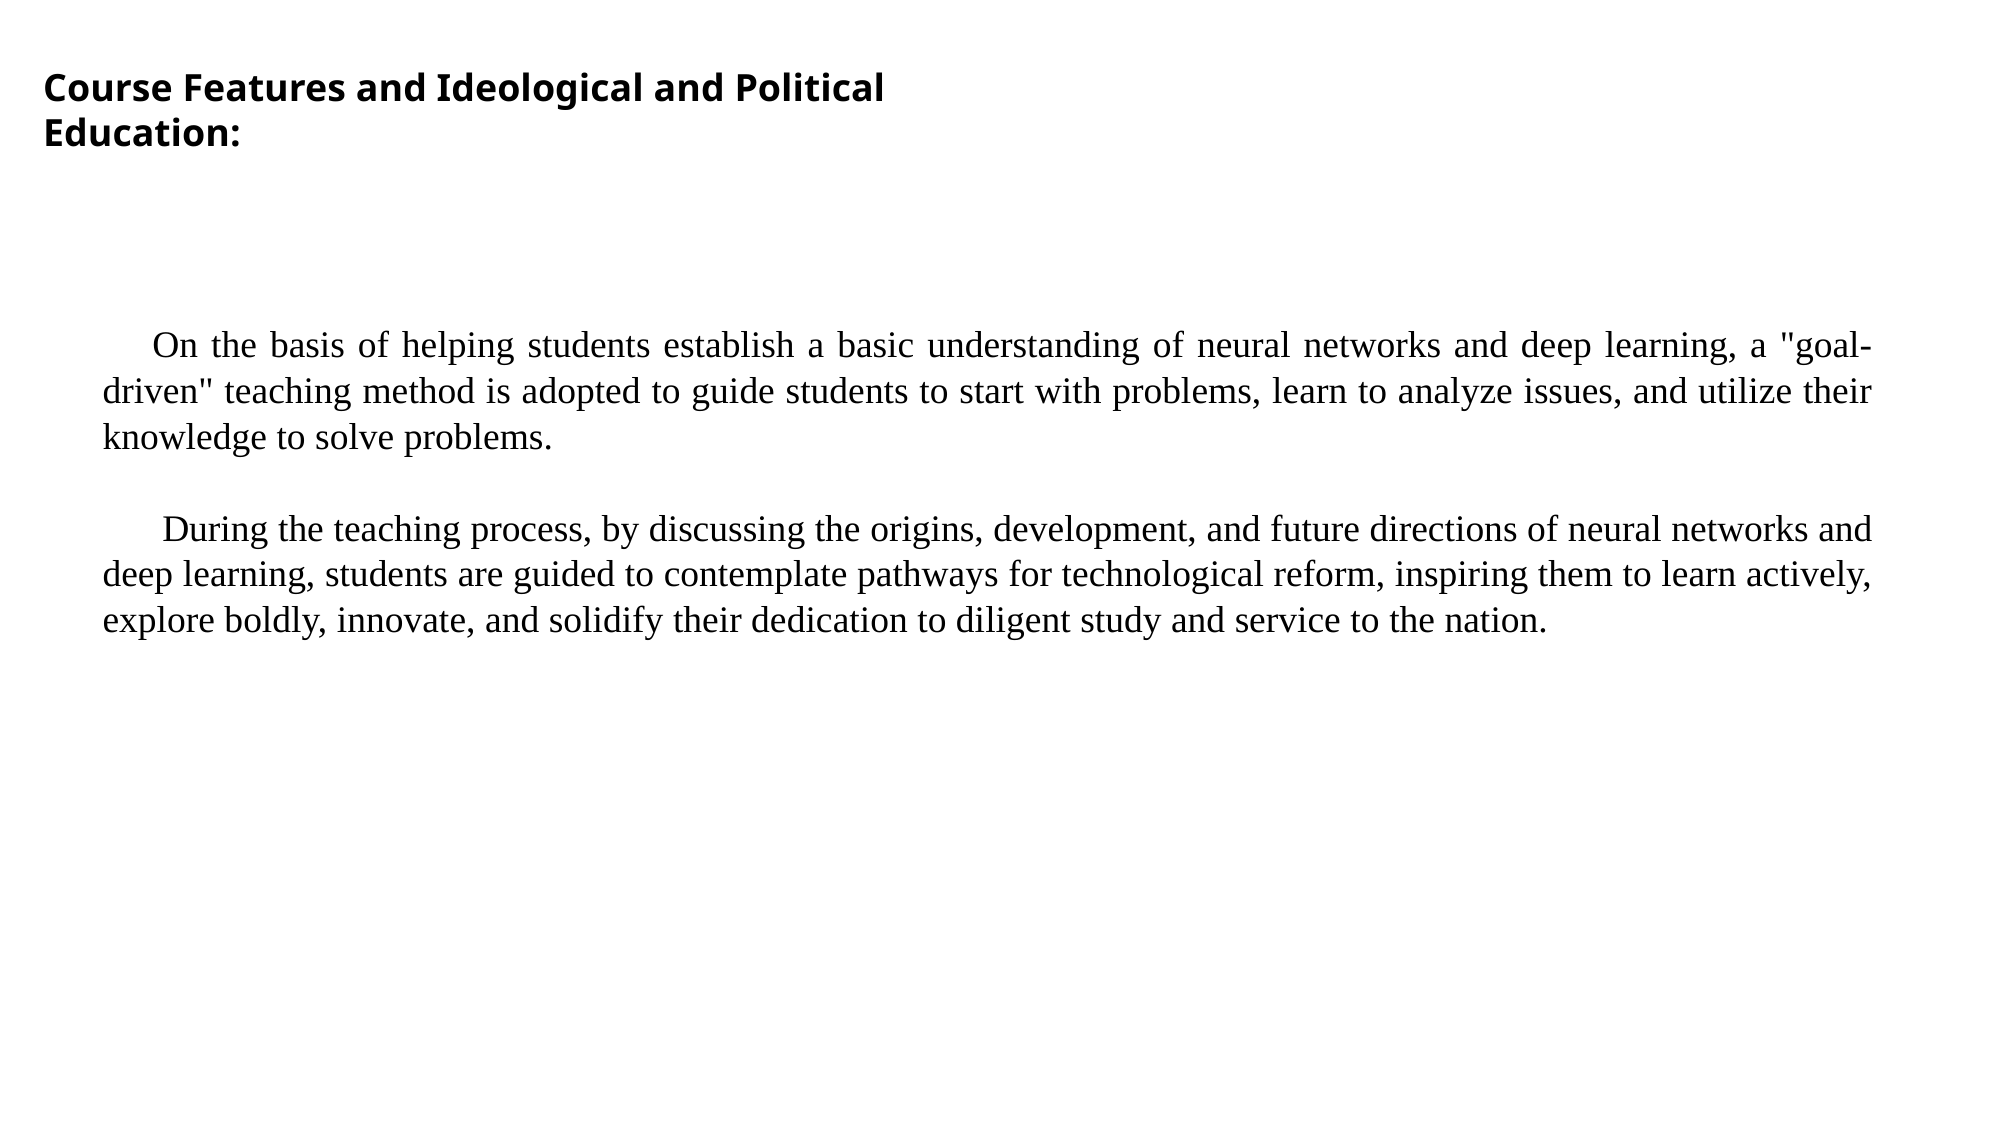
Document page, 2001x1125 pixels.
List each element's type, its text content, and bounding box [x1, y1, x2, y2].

text_box On the basis of helping students establish a basic understanding of neural networks and deep learning, a "goal-driven" teaching method is adopted to guide students to start with problems, learn to analyze issues, and utilize their knowledge to solve problems. During the teaching process, by discussing the origins, development, and future directions of neural networks and deep learning, students are guided to contemplate pathways for technological reform, inspiring them to learn actively, explore boldly, innovate, and solidify their dedication to diligent study and service to the nation. [87, 311, 1890, 648]
text_box Course Features and Ideological and Political Education: [28, 56, 1029, 162]
